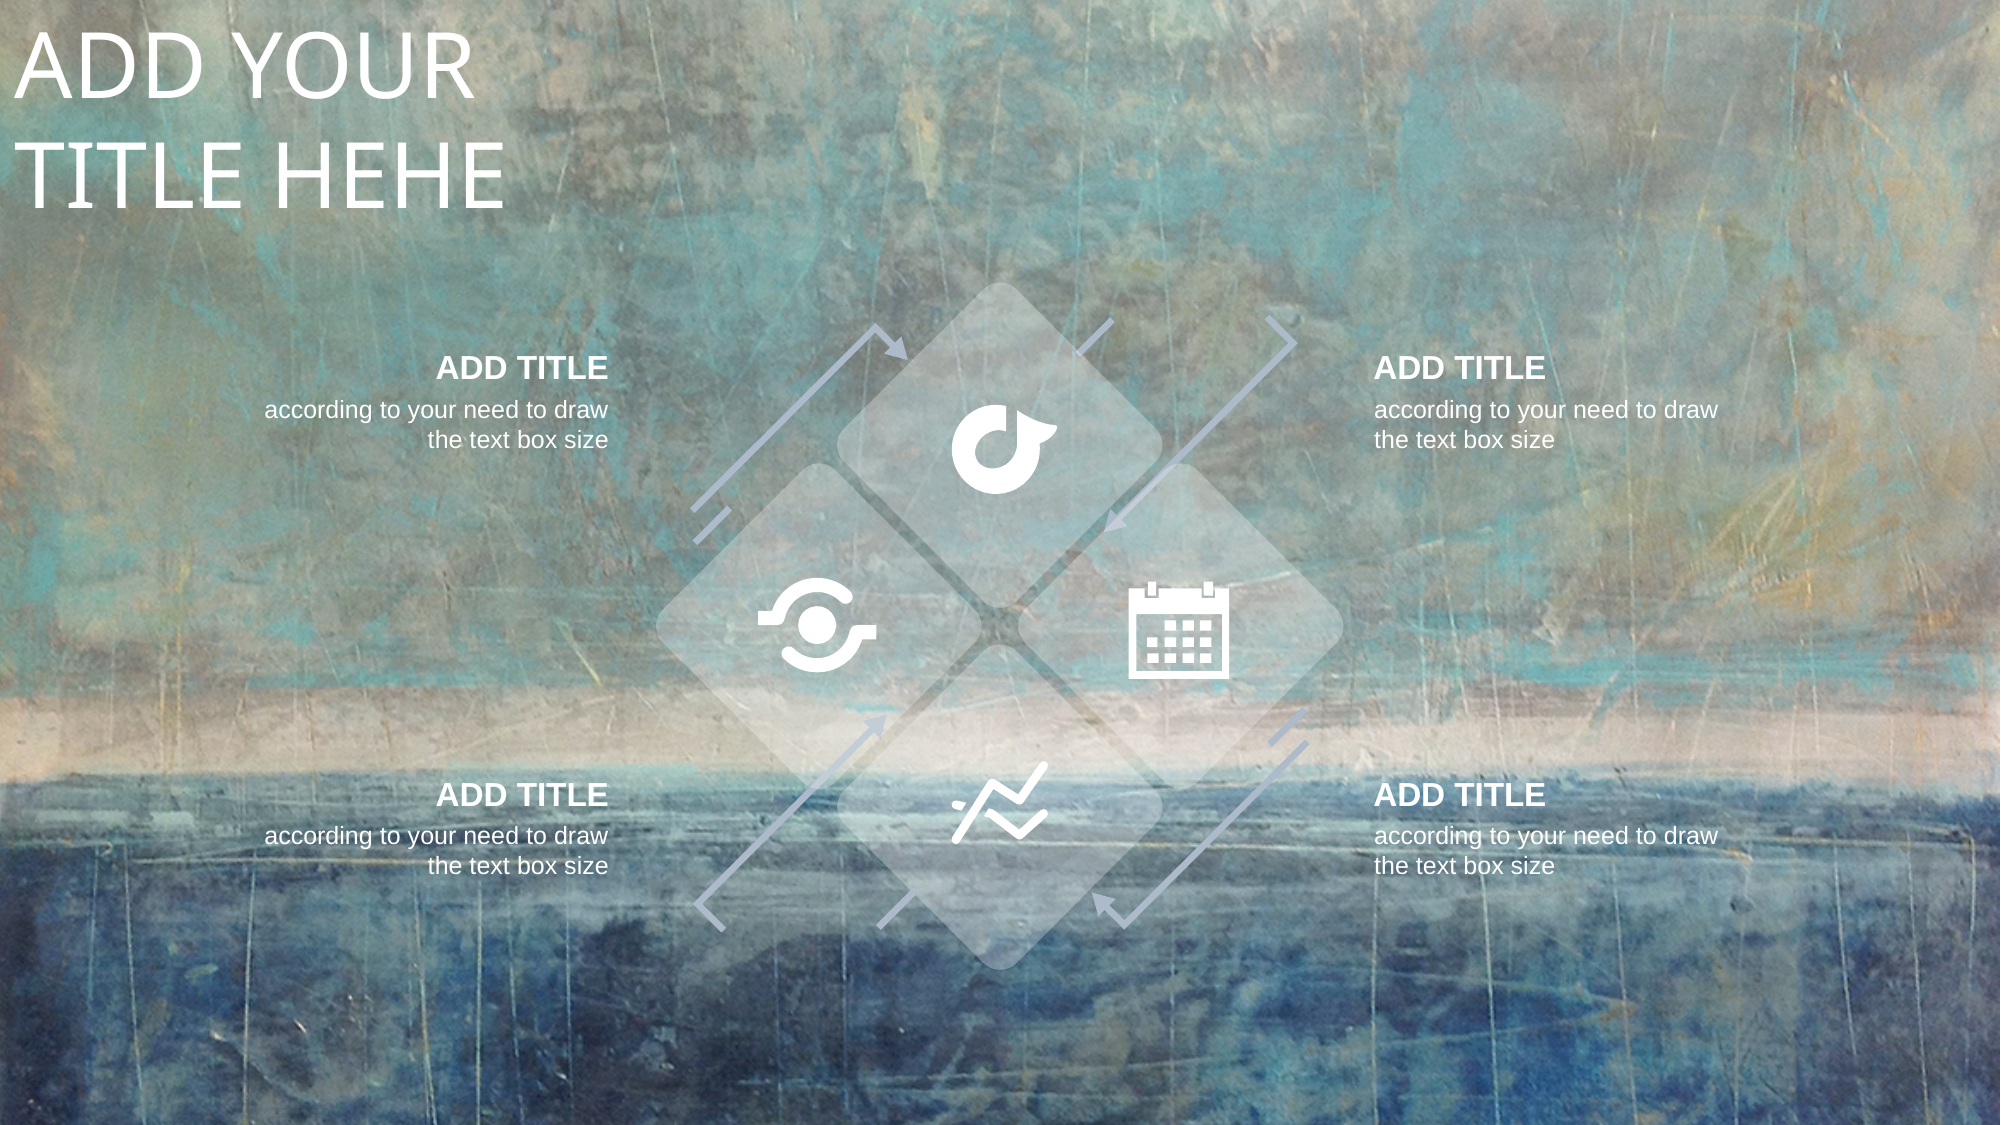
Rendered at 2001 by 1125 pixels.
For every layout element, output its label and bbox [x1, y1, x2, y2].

picture [0, 0, 2000, 1125]
text_box [667, 292, 1333, 955]
